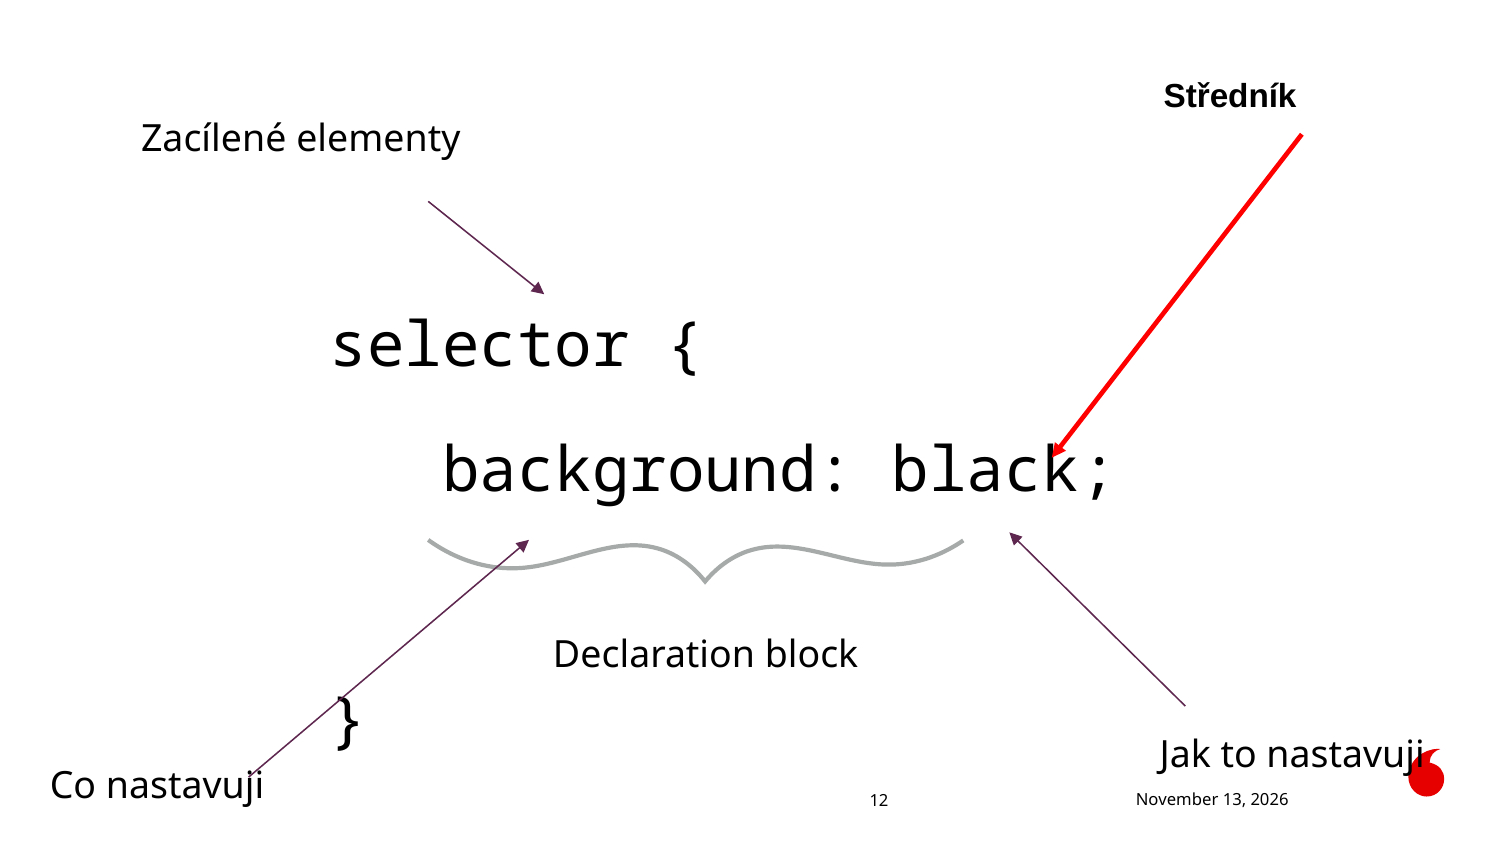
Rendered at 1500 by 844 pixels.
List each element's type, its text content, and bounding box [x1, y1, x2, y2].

text_box Jak to nastavuji [1144, 714, 1500, 840]
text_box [428, 201, 545, 295]
text_box Co nastavuji [34, 746, 399, 844]
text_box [1051, 134, 1303, 458]
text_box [1009, 532, 1186, 707]
text_box Středník [1148, 59, 1500, 207]
text_box Declaration block [537, 614, 913, 692]
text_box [248, 539, 530, 778]
text_box Zacílené elementy [126, 99, 490, 225]
text_box [532, 540, 964, 582]
text_box selector { background: black; } [314, 252, 1500, 832]
